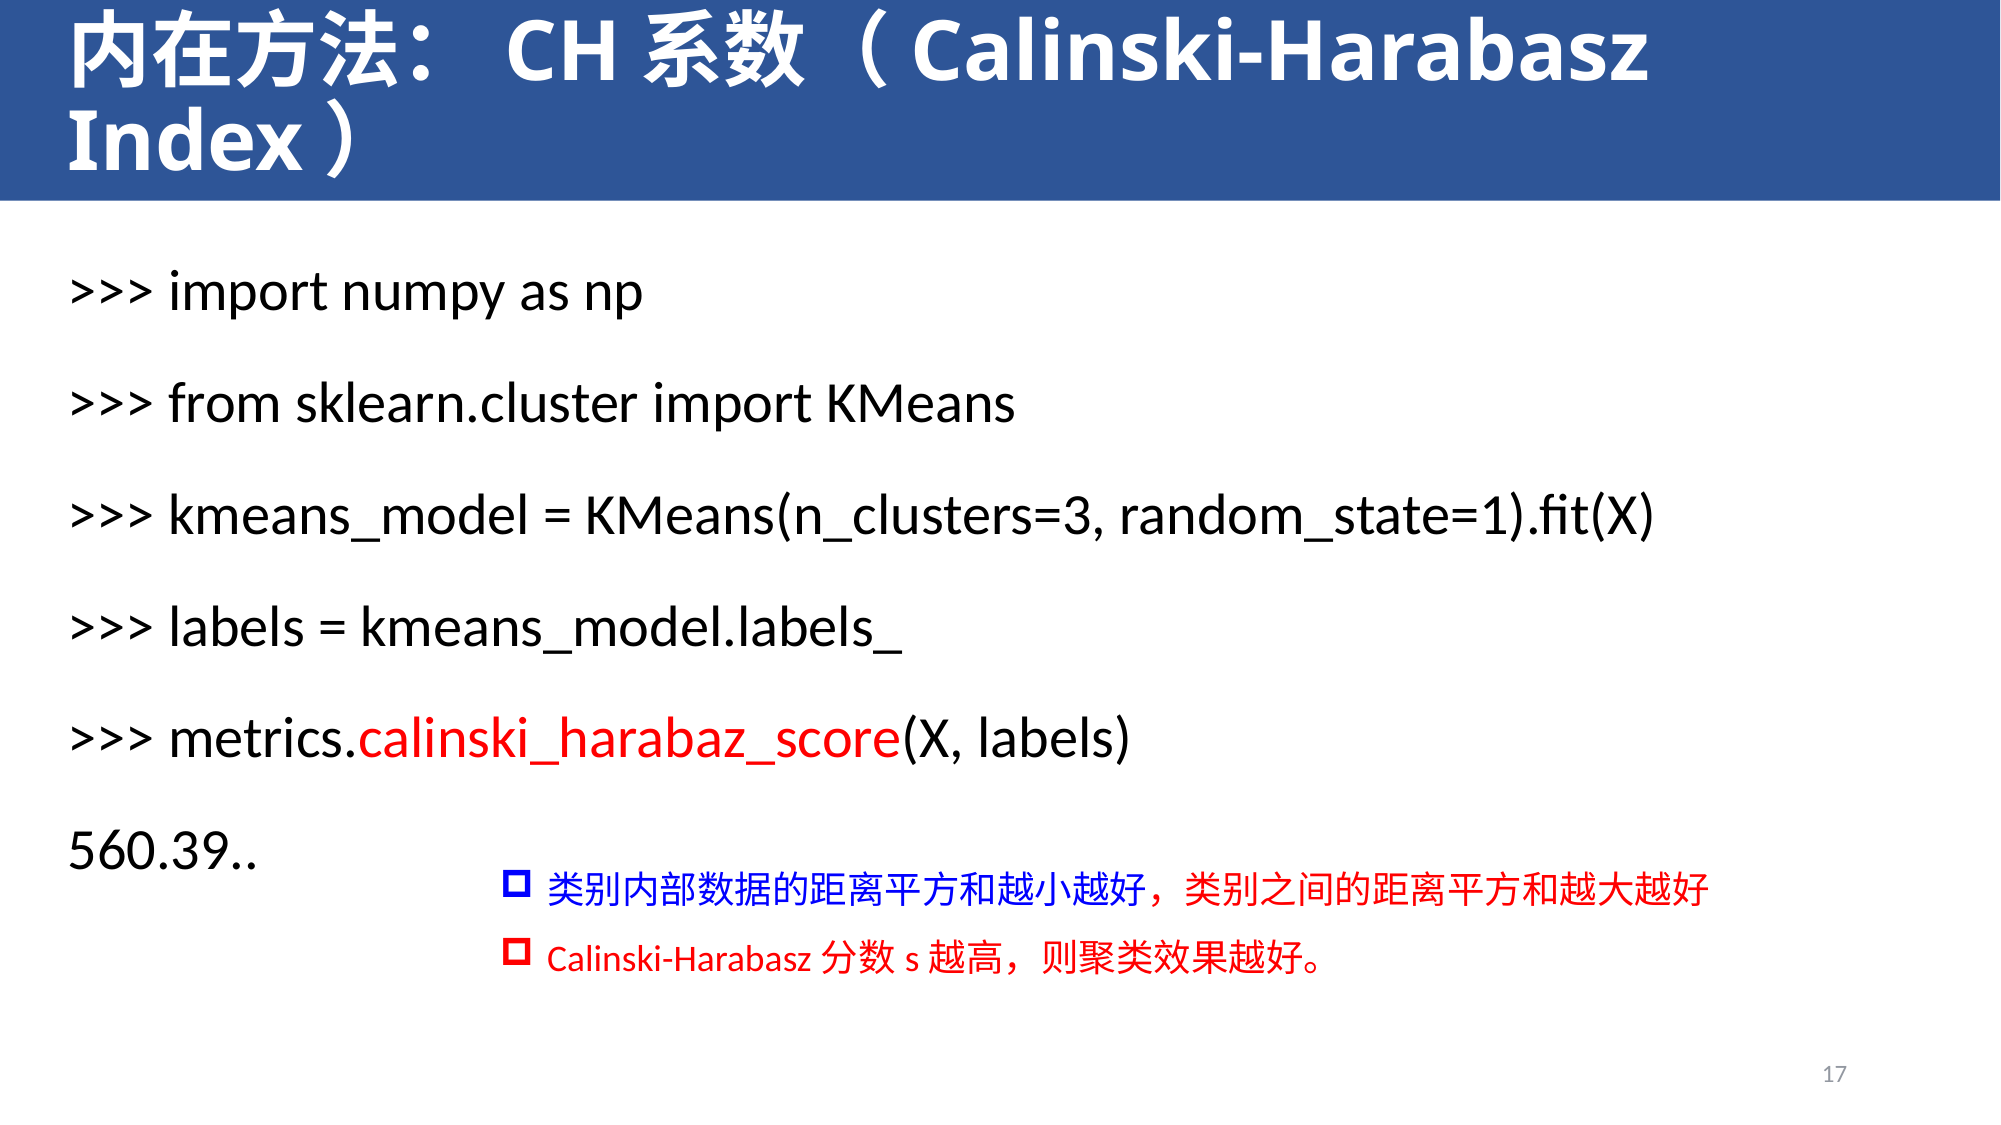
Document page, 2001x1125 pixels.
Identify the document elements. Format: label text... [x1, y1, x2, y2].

slide_number 17 [1412, 1042, 1863, 1103]
text_box 类别内部数据的距离平方和越小越好，类别之间的距离平方和越大越好 Calinski-Harabasz分数s越高，则聚类效果越好。 [485, 836, 1753, 987]
title 内在方法：CH系数（Calinski-Harabasz Index） [52, 23, 1753, 174]
list >>> import numpy as np >>> from sklearn.cluster import KMeans >>> kmeans_model = KMeans(n_clusters=3, random_state=1).fit(X) >>> labels = kmeans_model.labels_ >>> metrics.calinski_harabaz_score(X, labels) 560.39.. [52, 223, 1923, 1010]
